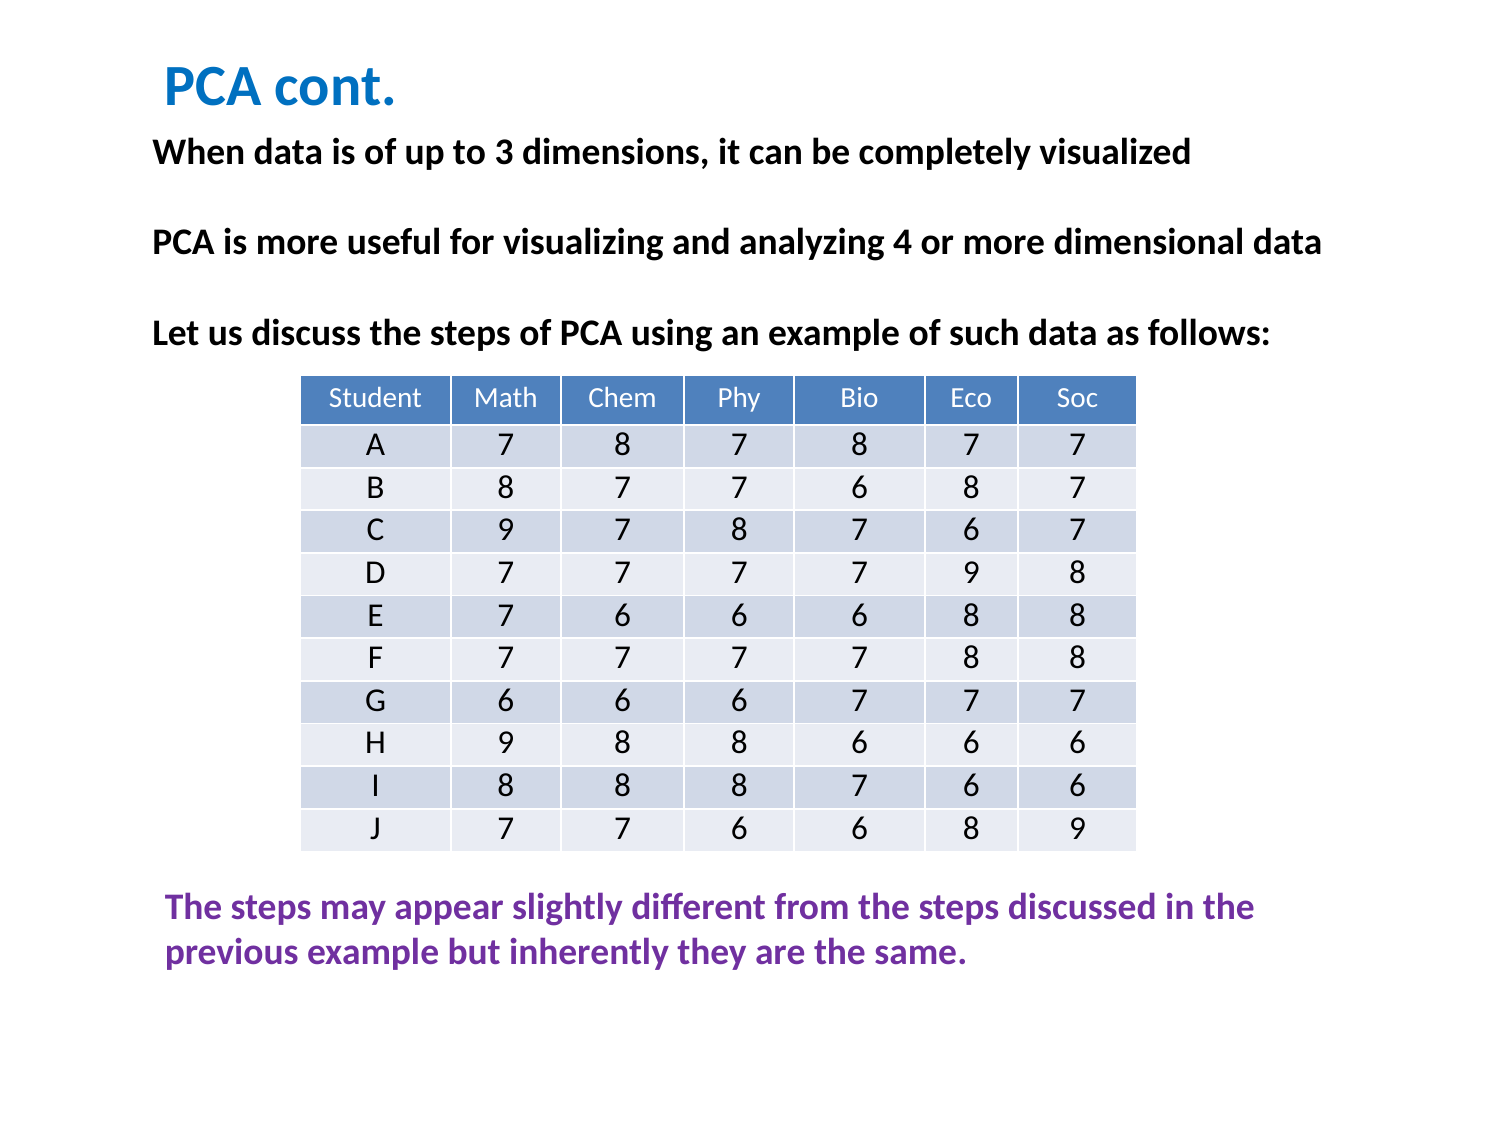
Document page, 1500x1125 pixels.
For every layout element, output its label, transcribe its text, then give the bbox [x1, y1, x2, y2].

table_cell 6 [795, 724, 924, 765]
table_cell 7 [795, 554, 924, 595]
table_cell 6 [1019, 767, 1136, 808]
table_cell 9 [1019, 810, 1136, 851]
table_cell 8 [452, 767, 560, 808]
table_cell 7 [685, 426, 793, 467]
text_box When data is of up to 3 dimensions, it can be completely visualized PCA is more useful for visualizing and analyzing 4 or more dimensional data Let us discuss the steps of PCA using an example of such data as follows: [137, 120, 1375, 360]
table_cell 8 [562, 767, 683, 808]
table_cell 7 [795, 767, 924, 808]
table_cell 8 [926, 810, 1017, 851]
table_cell 6 [795, 810, 924, 851]
table_cell F [301, 639, 450, 680]
table_cell 6 [926, 767, 1017, 808]
table_cell 7 [685, 554, 793, 595]
table_cell 7 [1019, 511, 1136, 552]
table_cell 8 [1019, 596, 1136, 637]
table_cell 8 [1019, 554, 1136, 595]
table_cell 7 [685, 469, 793, 509]
table_cell 6 [926, 724, 1017, 765]
table_header Student [301, 376, 450, 424]
table_cell 8 [562, 426, 683, 467]
table_header Bio [795, 376, 924, 424]
table_cell C [301, 511, 450, 552]
table_cell 8 [685, 724, 793, 765]
table_cell 7 [1019, 426, 1136, 467]
table_cell 6 [685, 810, 793, 851]
table_cell 8 [452, 469, 560, 509]
table_header Soc [1019, 376, 1136, 424]
table_cell 7 [795, 682, 924, 723]
table_cell 7 [685, 639, 793, 680]
table_cell 8 [685, 511, 793, 552]
table_cell 7 [562, 554, 683, 595]
table_cell 7 [562, 639, 683, 680]
table_cell E [301, 596, 450, 637]
table_cell 8 [562, 724, 683, 765]
table_header Phy [685, 376, 793, 424]
table_cell 7 [452, 639, 560, 680]
table_cell 7 [926, 426, 1017, 467]
table_cell 8 [685, 767, 793, 808]
table_cell 7 [795, 639, 924, 680]
table_cell 7 [452, 810, 560, 851]
table_cell 6 [685, 596, 793, 637]
table_cell 8 [926, 596, 1017, 637]
table_cell 6 [685, 682, 793, 723]
table_cell 6 [795, 596, 924, 637]
table_cell 9 [452, 511, 560, 552]
table_cell 6 [562, 596, 683, 637]
table_cell J [301, 810, 450, 851]
table_cell 6 [795, 469, 924, 509]
table_cell 8 [926, 639, 1017, 680]
table_cell 7 [1019, 682, 1136, 723]
table_cell 8 [926, 469, 1017, 509]
table_cell 7 [562, 511, 683, 552]
table_cell A [301, 426, 450, 467]
table_header Chem [562, 376, 683, 424]
table_cell 6 [452, 682, 560, 723]
table_cell B [301, 469, 450, 509]
table_cell 7 [452, 426, 560, 467]
table_cell 9 [452, 724, 560, 765]
table_cell 7 [562, 810, 683, 851]
table_cell 8 [795, 426, 924, 467]
table_cell 6 [926, 511, 1017, 552]
table_cell 6 [1019, 724, 1136, 765]
table_cell 7 [926, 682, 1017, 723]
table_header Eco [926, 376, 1017, 424]
table_cell 7 [562, 469, 683, 509]
table_cell 6 [562, 682, 683, 723]
text_box The steps may appear slightly different from the steps discussed in the previous example but inherently they are the same. [149, 874, 1363, 980]
table_cell G [301, 682, 450, 723]
table_cell I [301, 767, 450, 808]
table_cell H [301, 724, 450, 765]
table_cell 7 [795, 511, 924, 552]
table_cell D [301, 554, 450, 595]
table_cell 7 [452, 554, 560, 595]
table_cell 7 [452, 596, 560, 637]
table_header Math [452, 376, 560, 424]
table_cell 9 [926, 554, 1017, 595]
table_cell 7 [1019, 469, 1136, 509]
text_box PCA cont. [149, 39, 613, 125]
table_cell 8 [1019, 639, 1136, 680]
